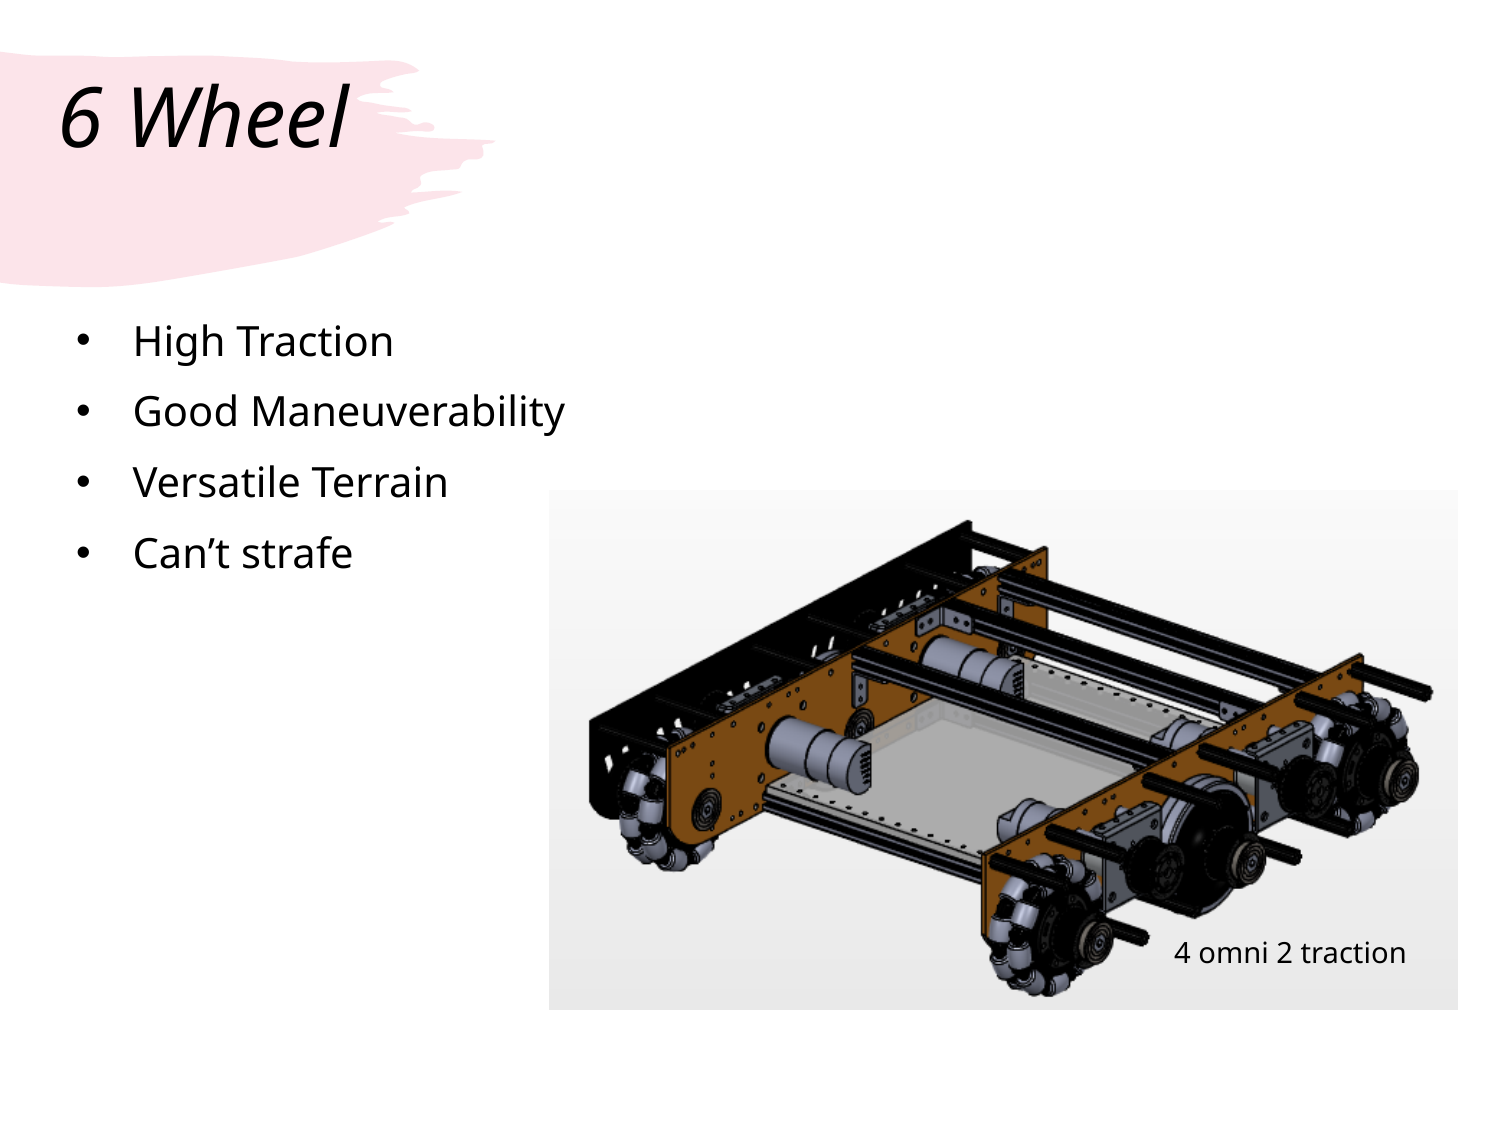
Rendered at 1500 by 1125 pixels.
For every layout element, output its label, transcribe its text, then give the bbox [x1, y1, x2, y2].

picture [549, 490, 1458, 1011]
title 6 Wheel [42, 59, 1464, 182]
list High Traction Good Maneuverability Versatile Terrain Can’t strafe [42, 306, 1464, 1030]
